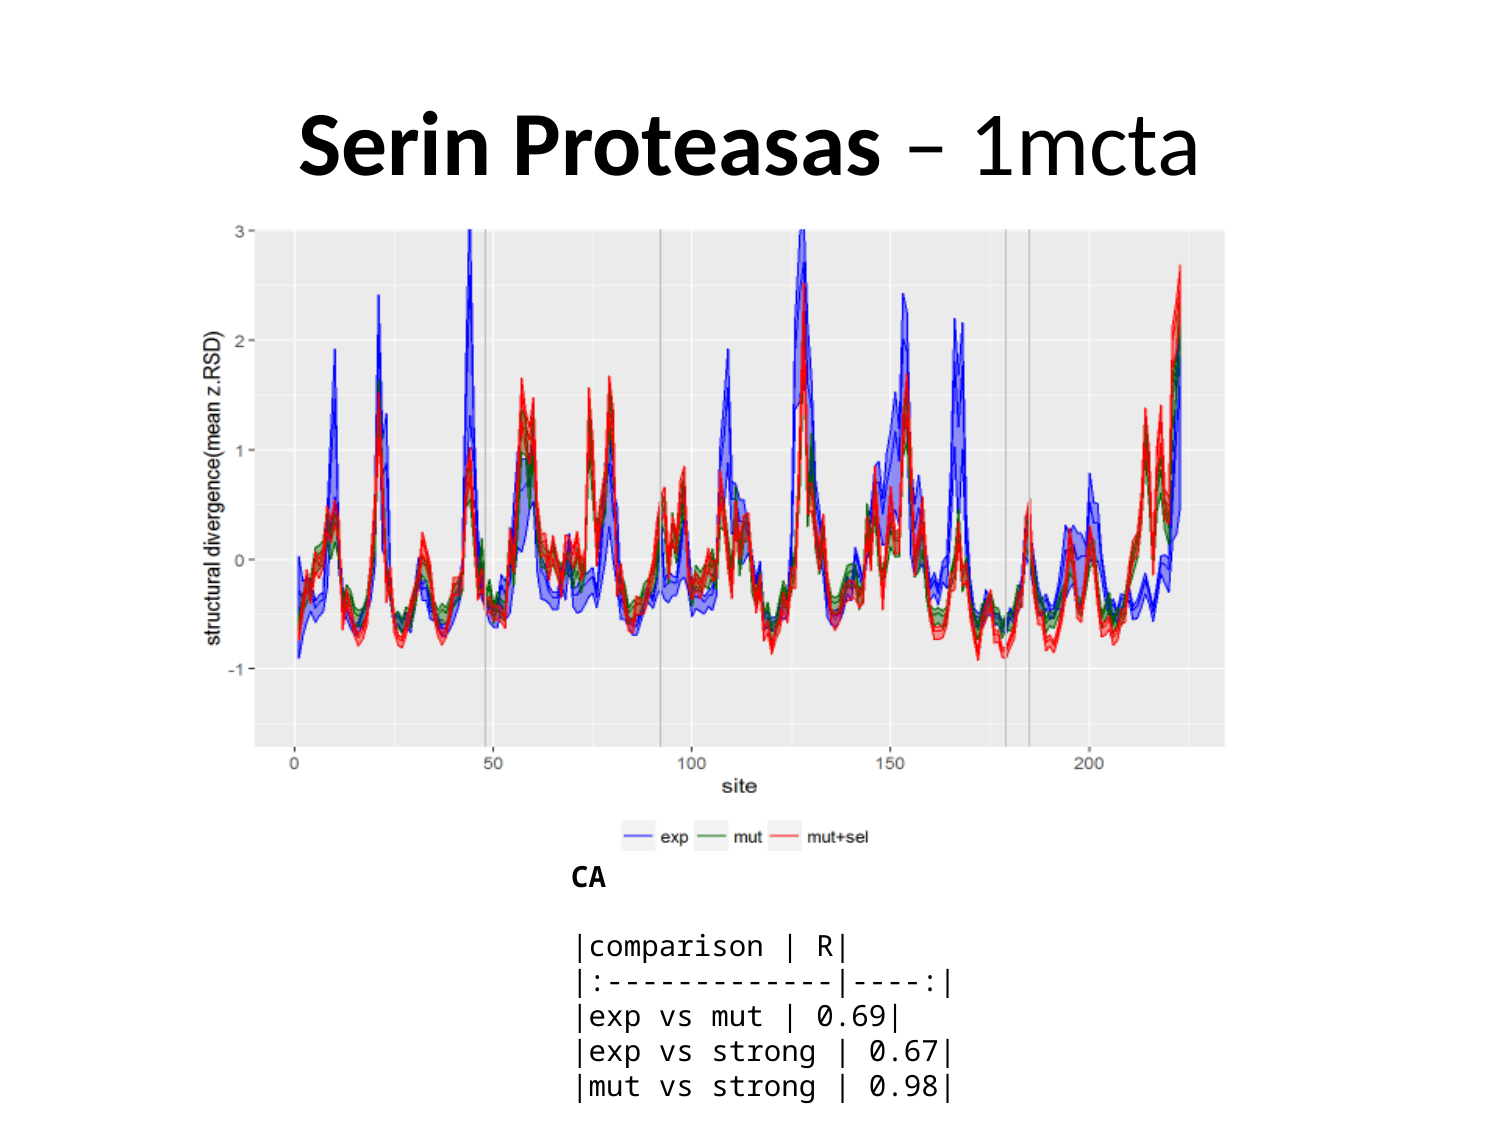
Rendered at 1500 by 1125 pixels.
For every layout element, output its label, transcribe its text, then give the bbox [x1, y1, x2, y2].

picture [170, 207, 1255, 857]
text_box CA |comparison | R| |:-------------|----:| |exp vs mut | 0.69| |exp vs strong | 0.67| |mut vs strong | 0.98| [571, 865, 974, 1103]
title Serin Proteasas – 1mcta [75, 45, 1425, 233]
